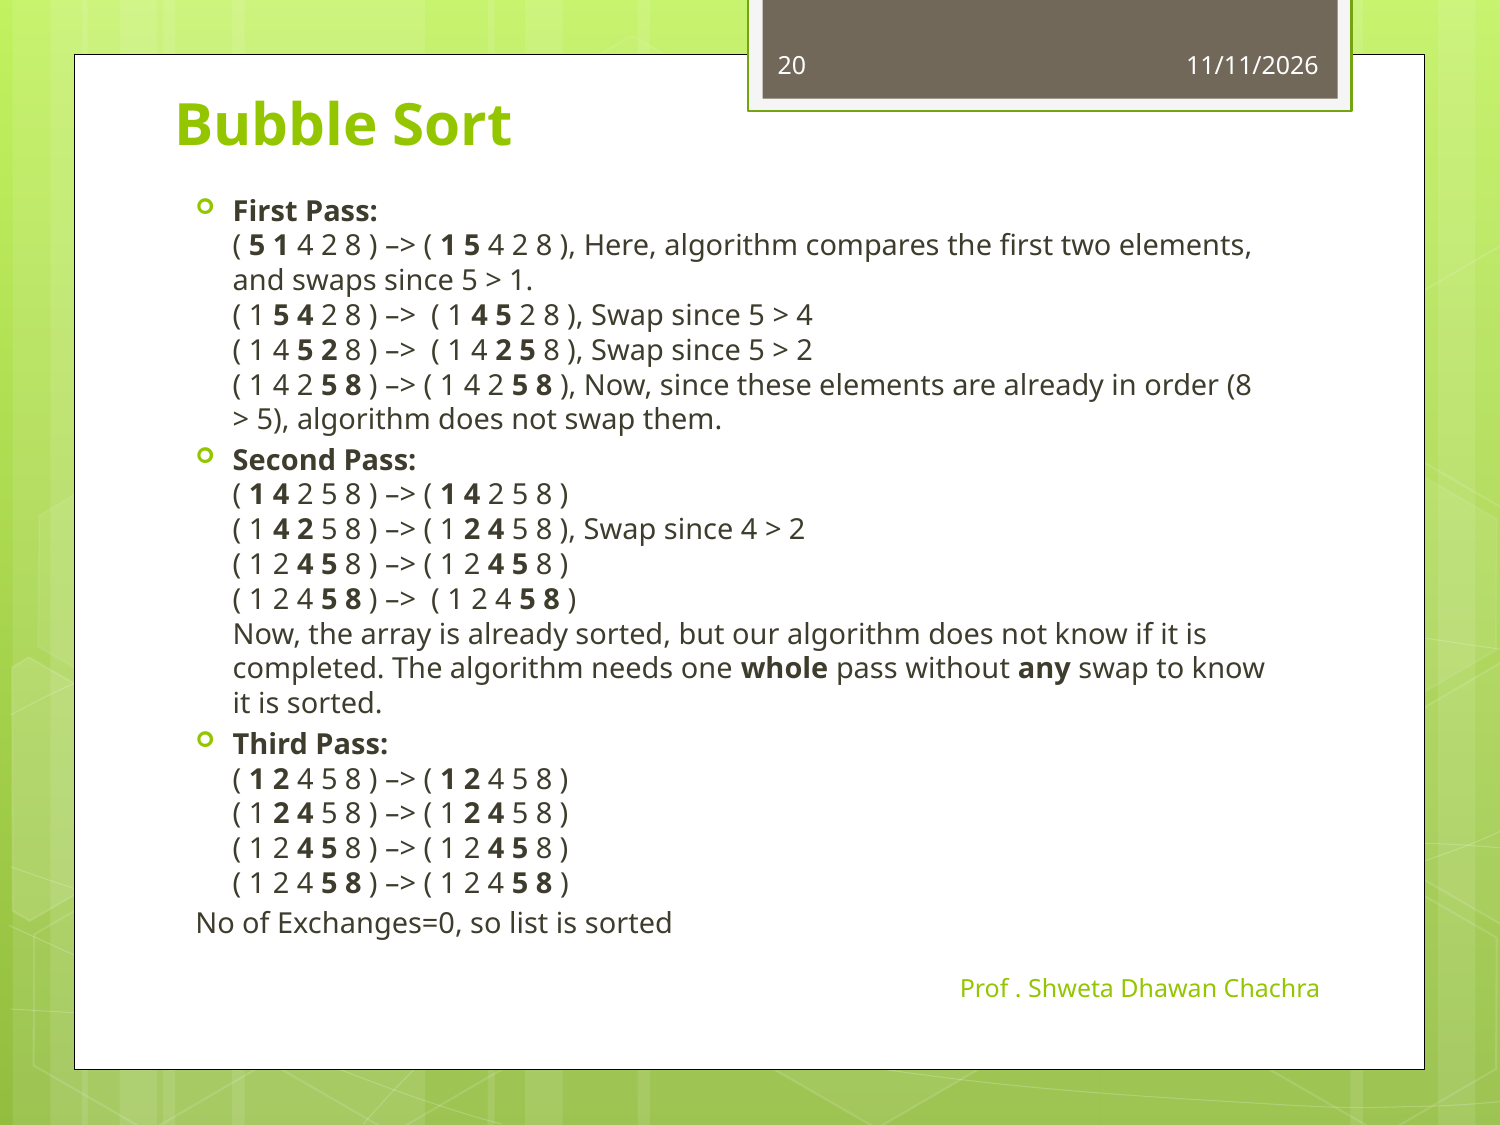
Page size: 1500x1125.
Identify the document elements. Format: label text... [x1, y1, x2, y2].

table_header 3 [12, 88, 50, 93]
table_header 3 [1425, 88, 1437, 93]
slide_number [983, 36, 1334, 97]
title Bubble Sort [159, 78, 1312, 165]
slide_number 20 [762, 36, 982, 97]
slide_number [1437, 520, 1476, 527]
table_header 6 [0, 299, 11, 306]
list First Pass: ( 5 1 4 2 8 ) –> ( 1 5 4 2 8 ), Here, algorithm compares the first two elements, and swaps since 5 > 1. ( 1 5 4 2 8 ) –> ( 1 4 5 2 8 ), Swap since 5 > 4 ( 1 4 5 2 8 ) –> ( 1 4 2 5 8 ), Swap since 5 > 2 ( 1 4 2 5 8 ) –> ( 1 4 2 5 8 ), Now, since these elements are already in order (8 > 5), algorithm does not swap them. Second Pass: ( 1 4 2 5 8 ) –> ( 1 4 2 5 8 ) ( 1 4 2 5 8 ) –> ( 1 2 4 5 8 ), Swap since 4 > 2 ( 1 2 4 5 8 ) –> ( 1 2 4 5 8 ) ( 1 2 4 5 8 ) –> ( 1 2 4 5 8 ) Now, the array is already sorted, but our algorithm does not know if it is completed. The algorithm needs one whole pass without any swap to know it is sorted. Third Pass: ( 1 2 4 5 8 ) –> ( 1 2 4 5 8 ) ( 1 2 4 5 8 ) –> ( 1 2 4 5 8 ) ( 1 2 4 5 8 ) –> ( 1 2 4 5 8 ) ( 1 2 4 5 8 ) –> ( 1 2 4 5 8 ) No of Exchanges=0, so list is sorted [171, 184, 1283, 957]
footer Prof . Shweta Dhawan Chachra [761, 960, 1336, 1020]
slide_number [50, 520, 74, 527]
table_header 3 [1476, 88, 1500, 93]
